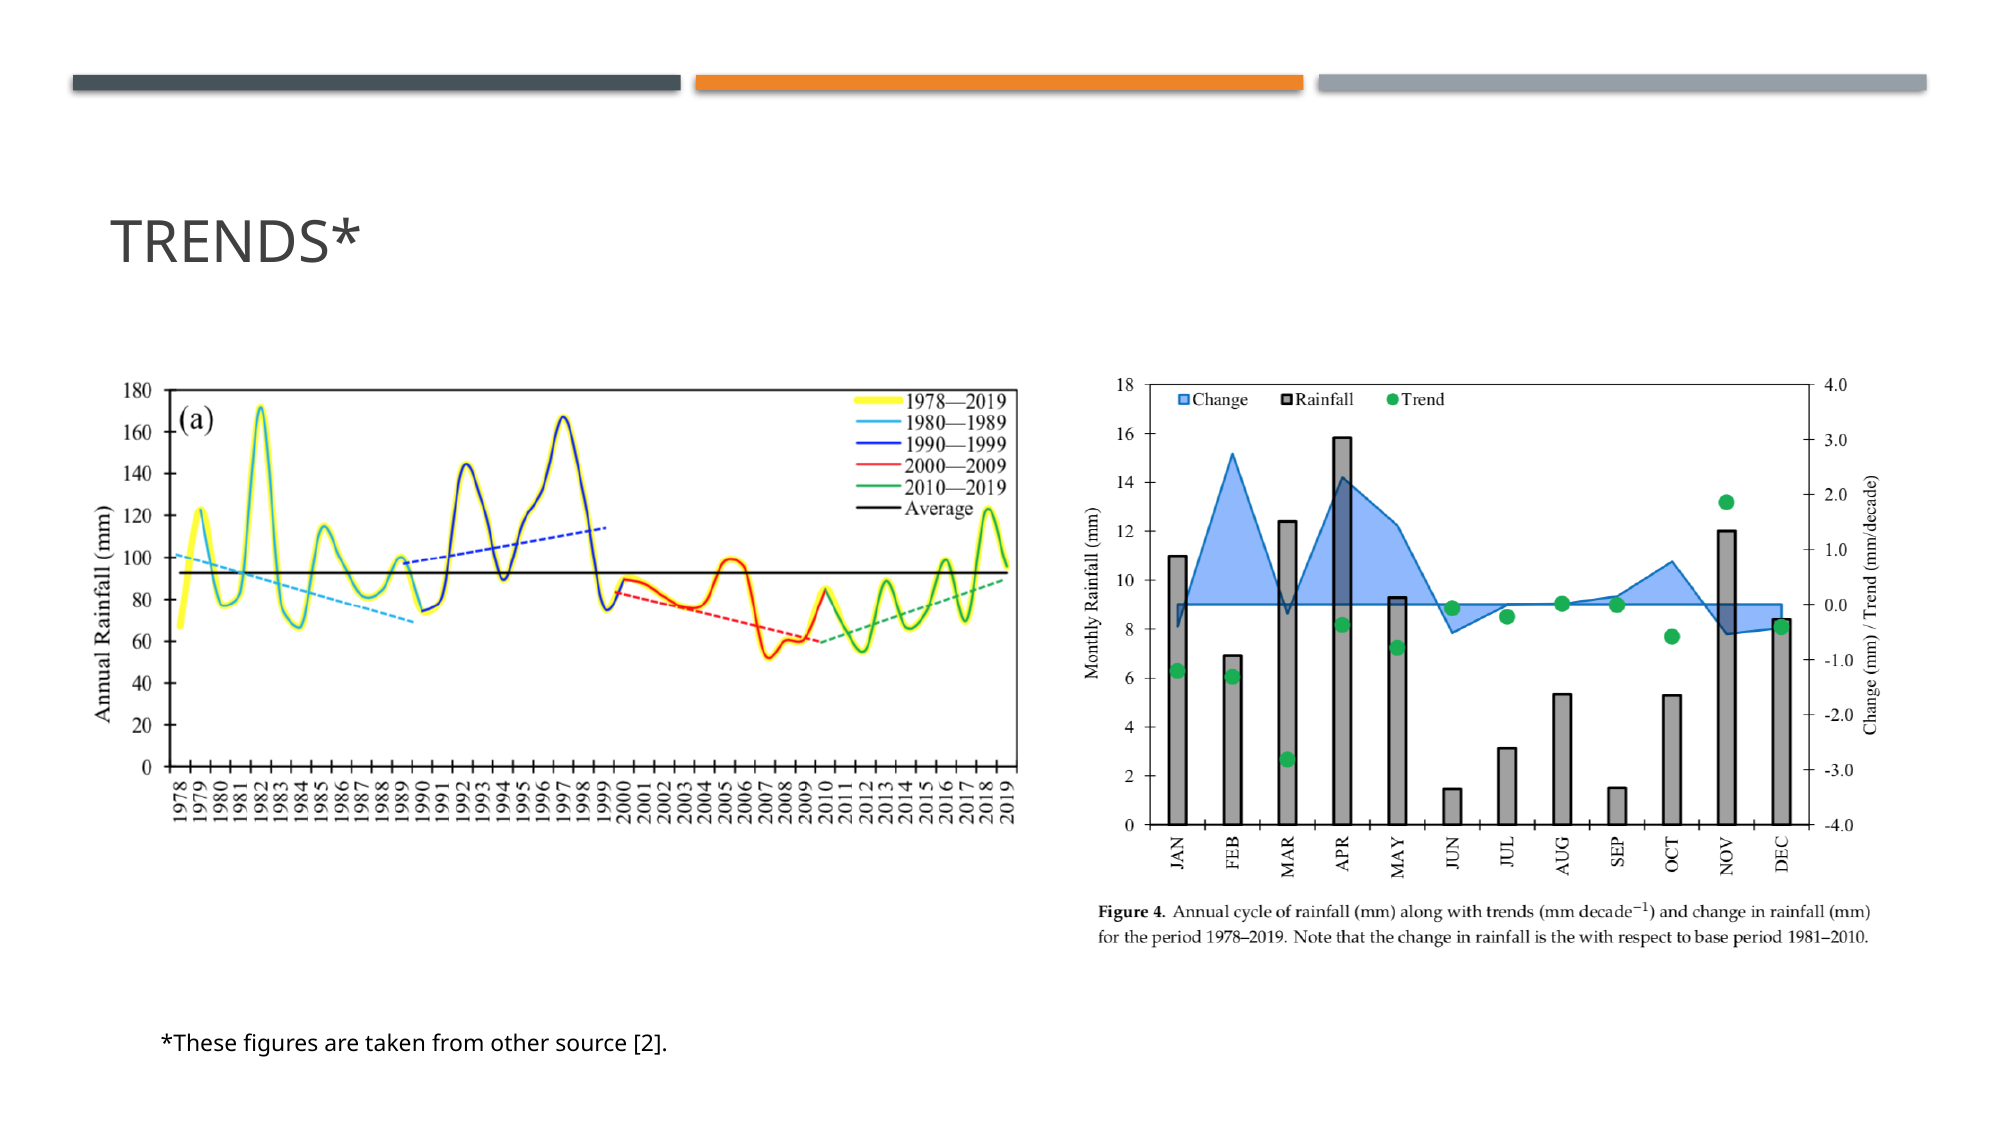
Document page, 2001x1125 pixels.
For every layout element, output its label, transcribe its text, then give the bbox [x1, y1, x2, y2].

title Trends* [95, 119, 1905, 282]
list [1052, 367, 1906, 959]
text_box *These figures are taken from other source [2]. [145, 1021, 791, 1064]
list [70, 367, 1051, 844]
